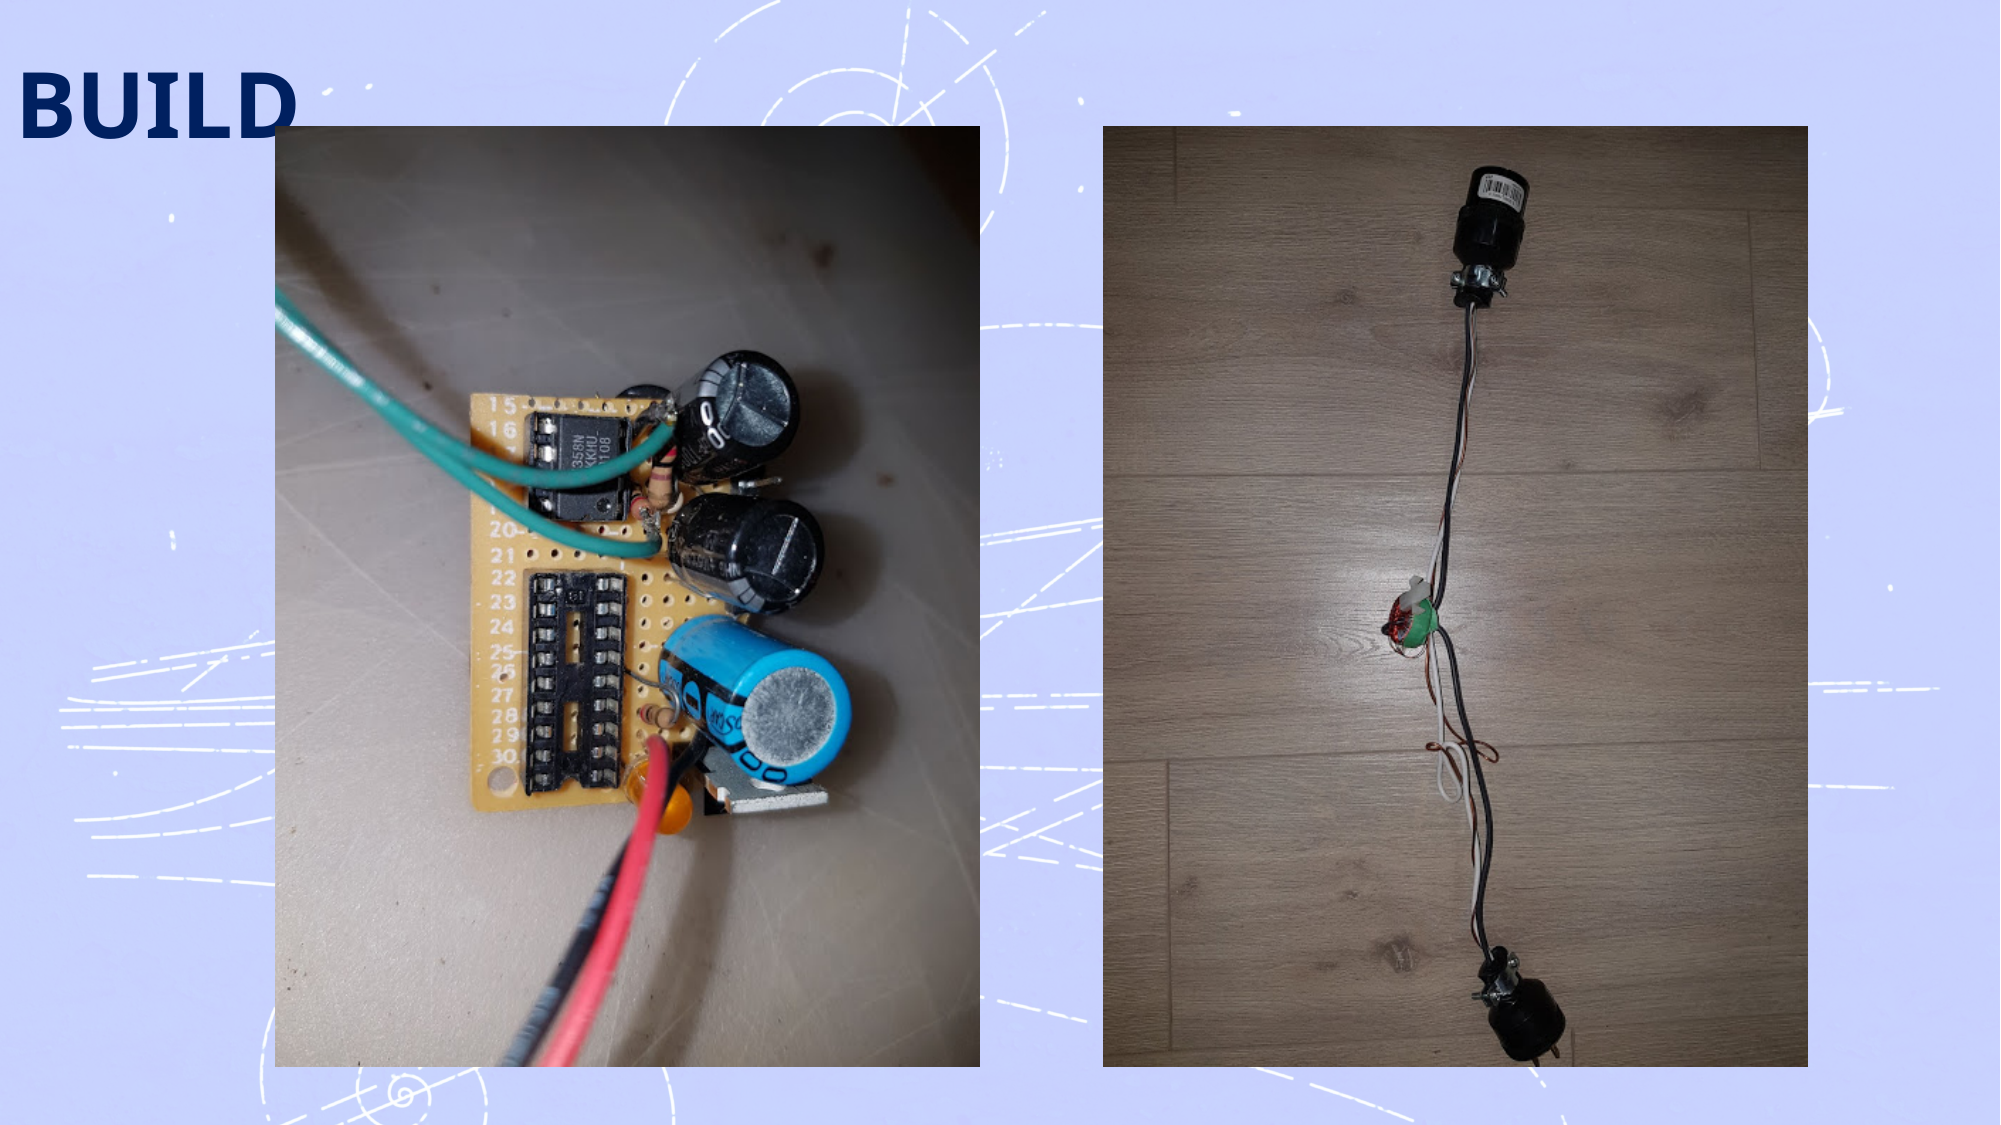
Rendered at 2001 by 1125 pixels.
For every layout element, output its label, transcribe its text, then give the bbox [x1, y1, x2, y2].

picture [1103, 126, 1808, 1067]
picture [274, 126, 980, 1067]
title BUILD [0, 0, 1725, 218]
